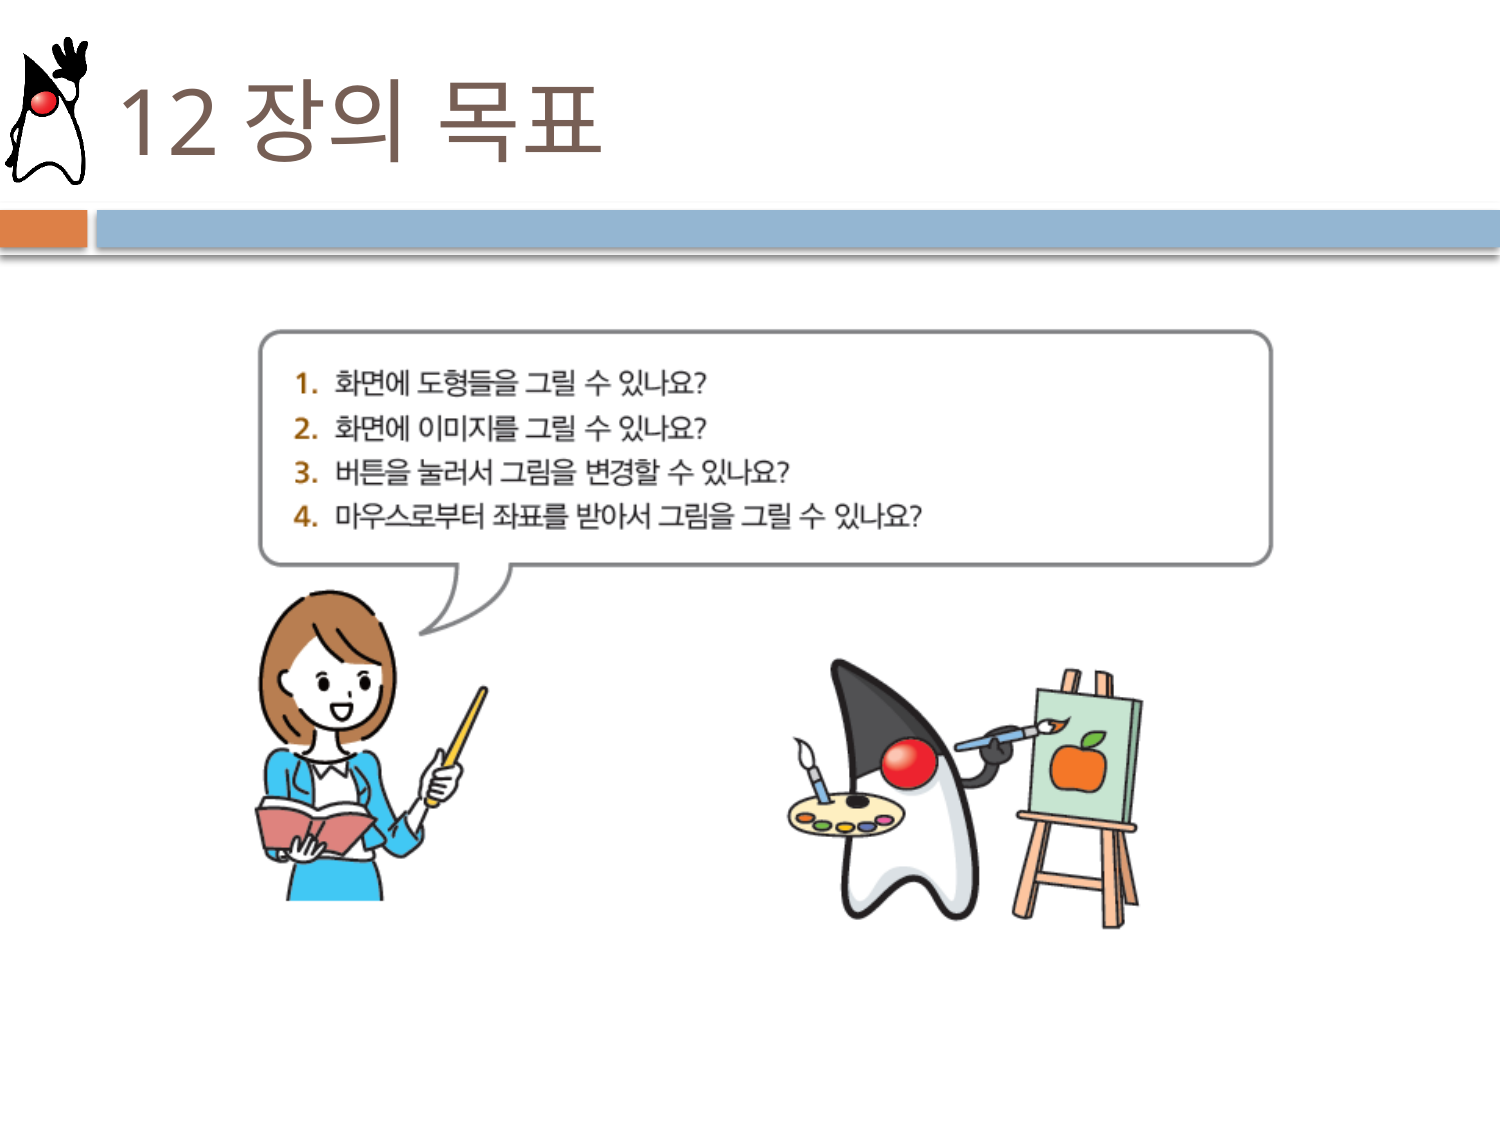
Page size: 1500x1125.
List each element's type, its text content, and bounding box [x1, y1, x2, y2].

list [230, 306, 1308, 956]
title 12장의 목표 [100, 37, 1438, 200]
picture [5, 37, 88, 185]
